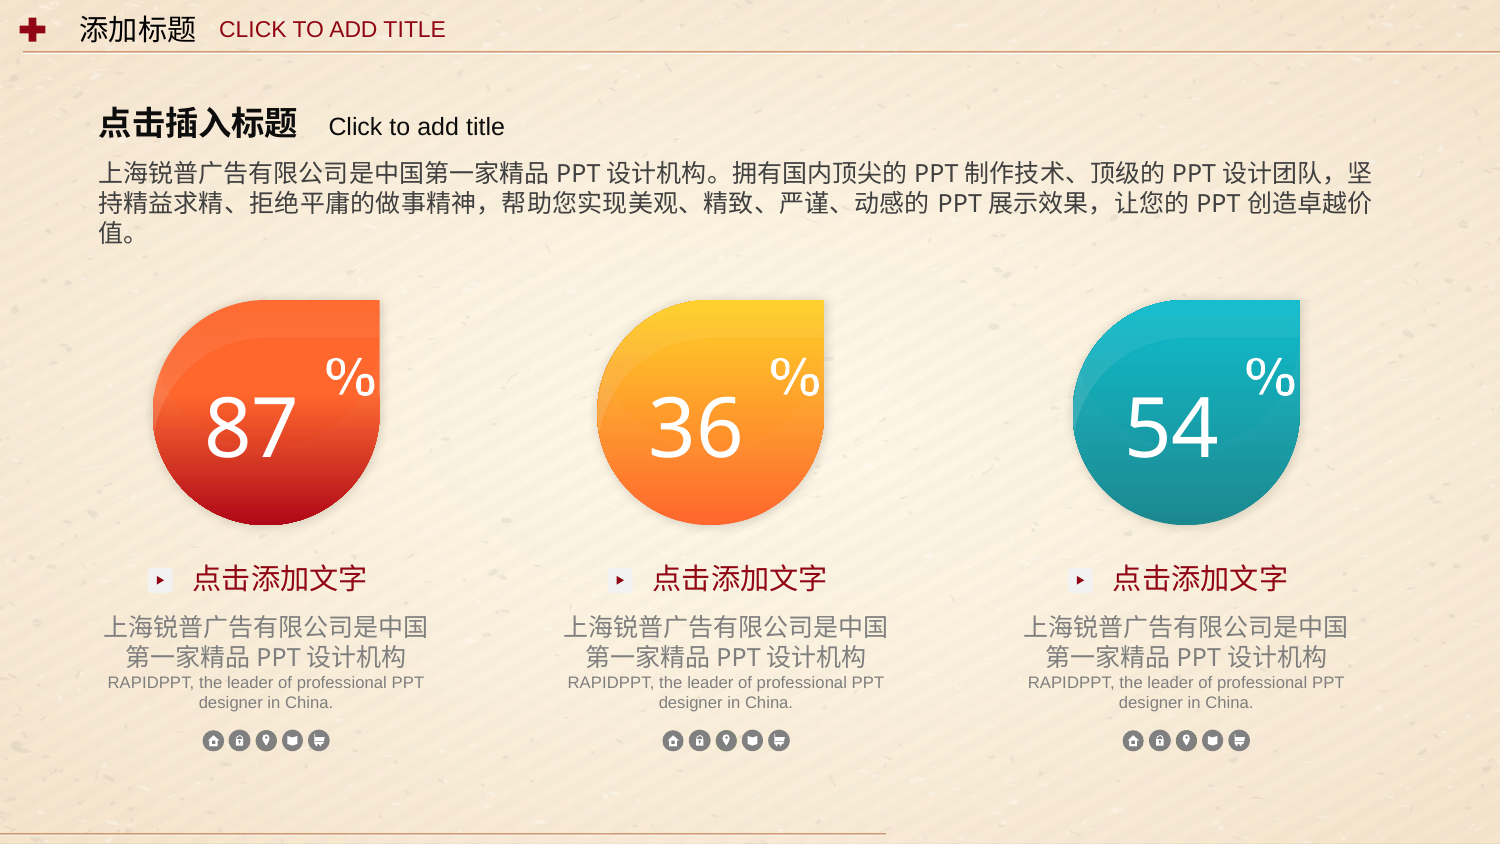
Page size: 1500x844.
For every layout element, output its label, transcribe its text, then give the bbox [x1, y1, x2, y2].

text_box [227, 290, 391, 528]
text_box 上海锐普广告有限公司是中国第一家精品PPT设计机构。拥有国内顶尖的PPT制作技术、顶级的PPT设计团队，坚持精益求精、拒绝平庸的做事精神，帮助您实现美观、精致、严谨、动感的PPT展示效果，让您的PPT创造卓越价值。 [83, 150, 1388, 256]
text_box 点击插入标题 Click to add title [83, 94, 521, 150]
text_box [672, 290, 836, 527]
text_box [1148, 290, 1311, 527]
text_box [1007, 552, 1365, 752]
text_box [1072, 299, 1300, 526]
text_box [87, 552, 445, 752]
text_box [51, 3, 465, 55]
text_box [152, 299, 380, 526]
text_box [596, 299, 825, 526]
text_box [547, 552, 905, 752]
